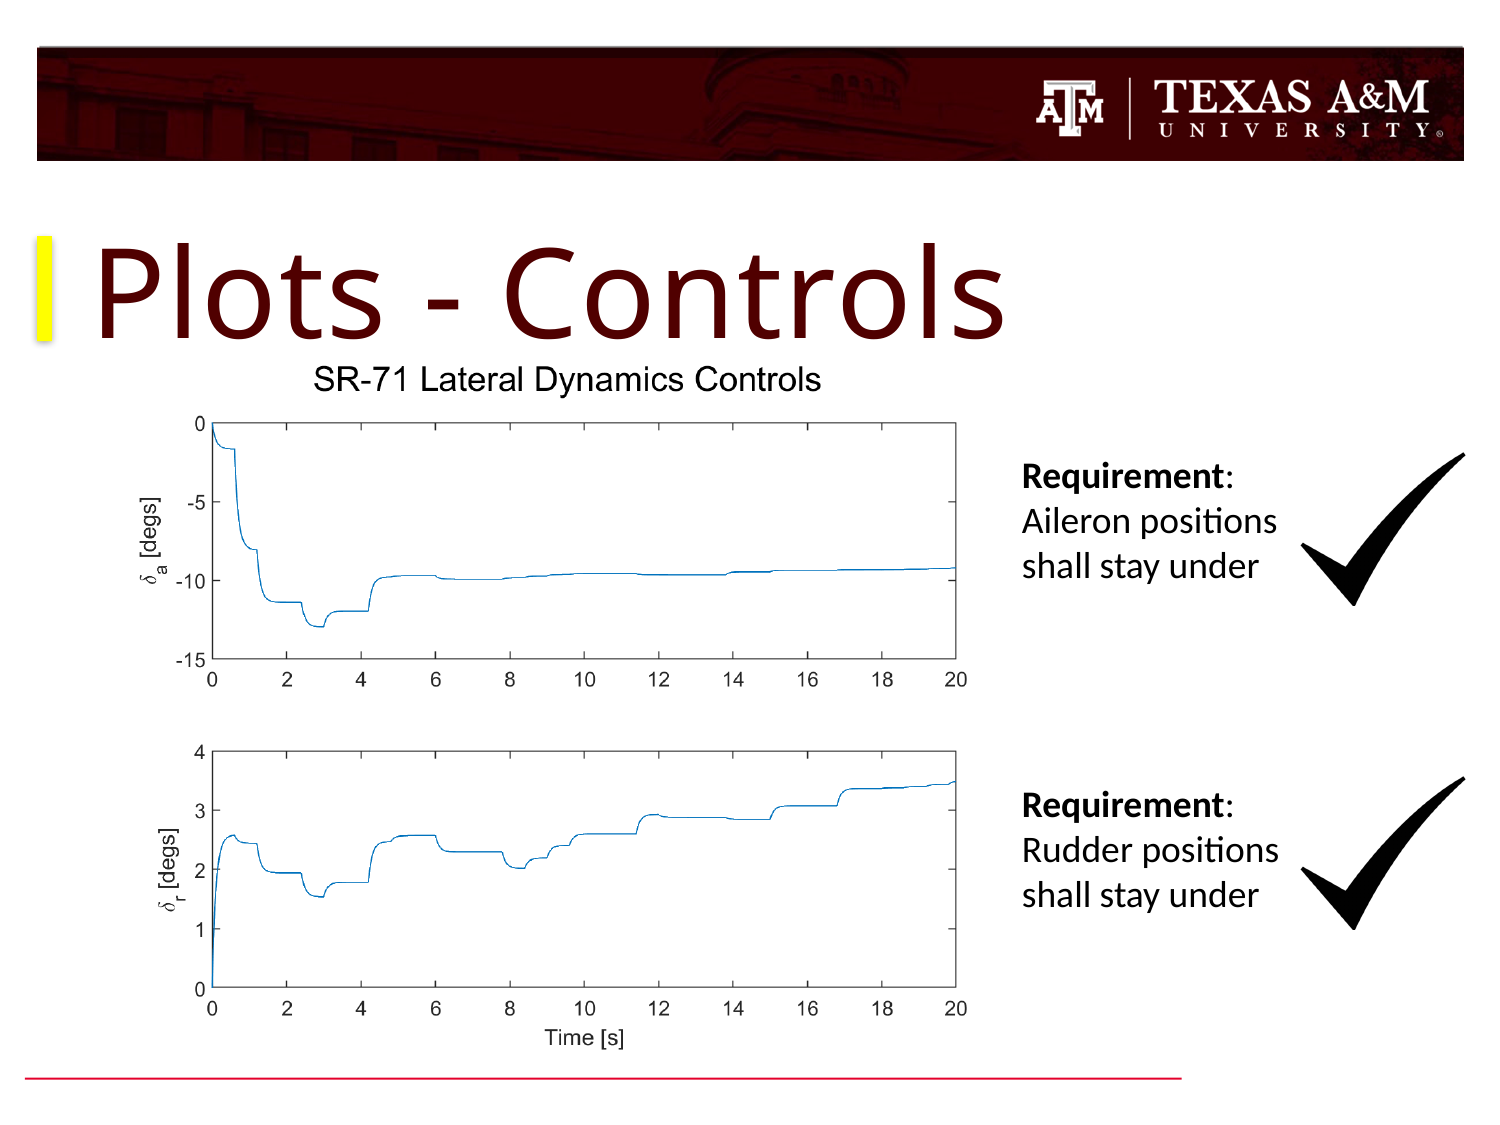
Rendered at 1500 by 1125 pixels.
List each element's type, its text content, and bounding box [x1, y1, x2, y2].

picture [1300, 452, 1466, 606]
picture [1300, 776, 1466, 931]
picture [87, 343, 1048, 1064]
picture [37, 45, 1464, 161]
title Plots - Controls [75, 195, 1425, 383]
